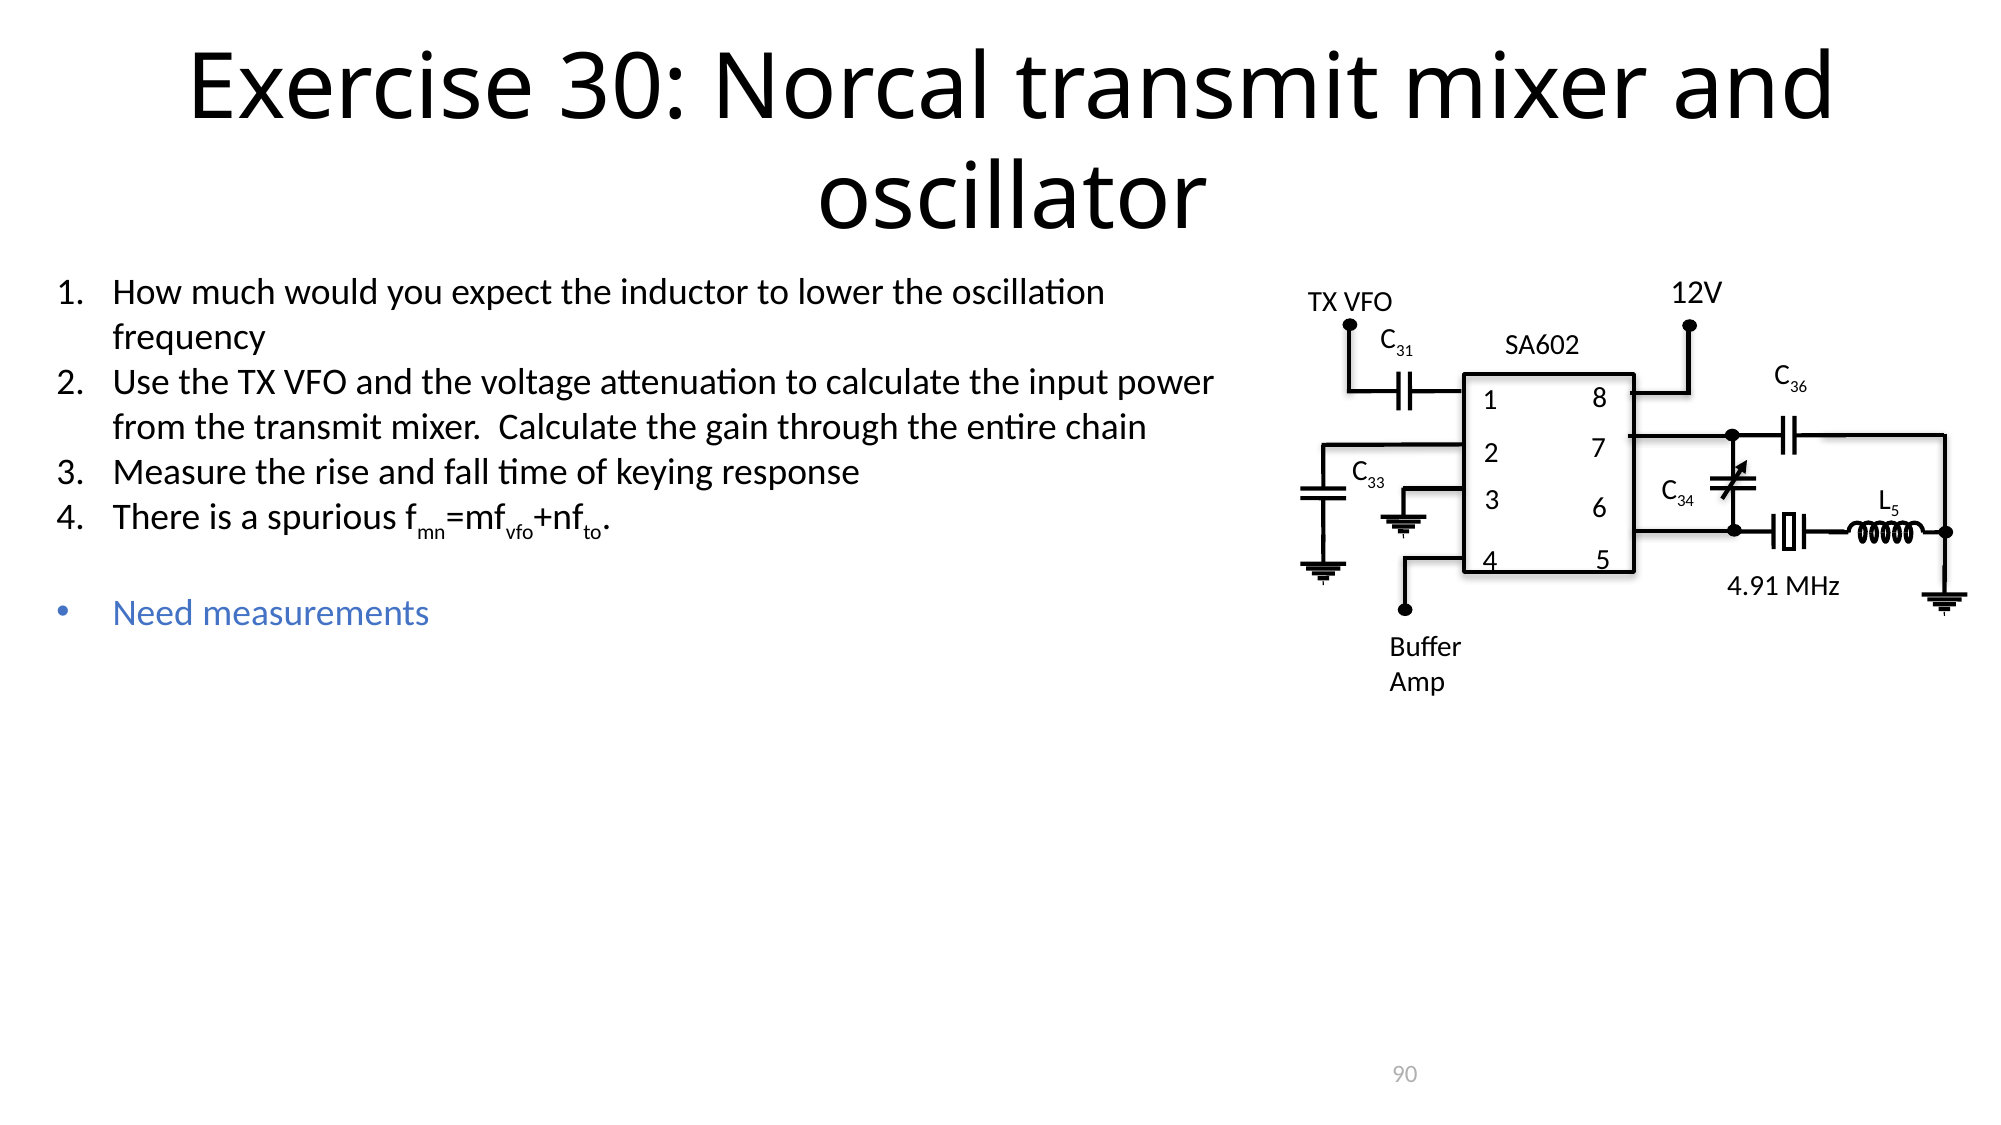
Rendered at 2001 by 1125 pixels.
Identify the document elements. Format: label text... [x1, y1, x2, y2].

text_box Exercise 30: Norcal transmit mixer and oscillator [25, 26, 2000, 247]
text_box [1300, 262, 1968, 687]
slide_number 90 [1074, 738, 1425, 1125]
text_box How much would you expect the inductor to lower the oscillation frequency Use the TX VFO and the voltage attenuation to calculate the input power from the transmit mixer. Calculate the gain through the entire chain Measure the rise and fall time of keying response There is a spurious fmn=mfvfo+nfto. Need measurements [48, 259, 1259, 1024]
